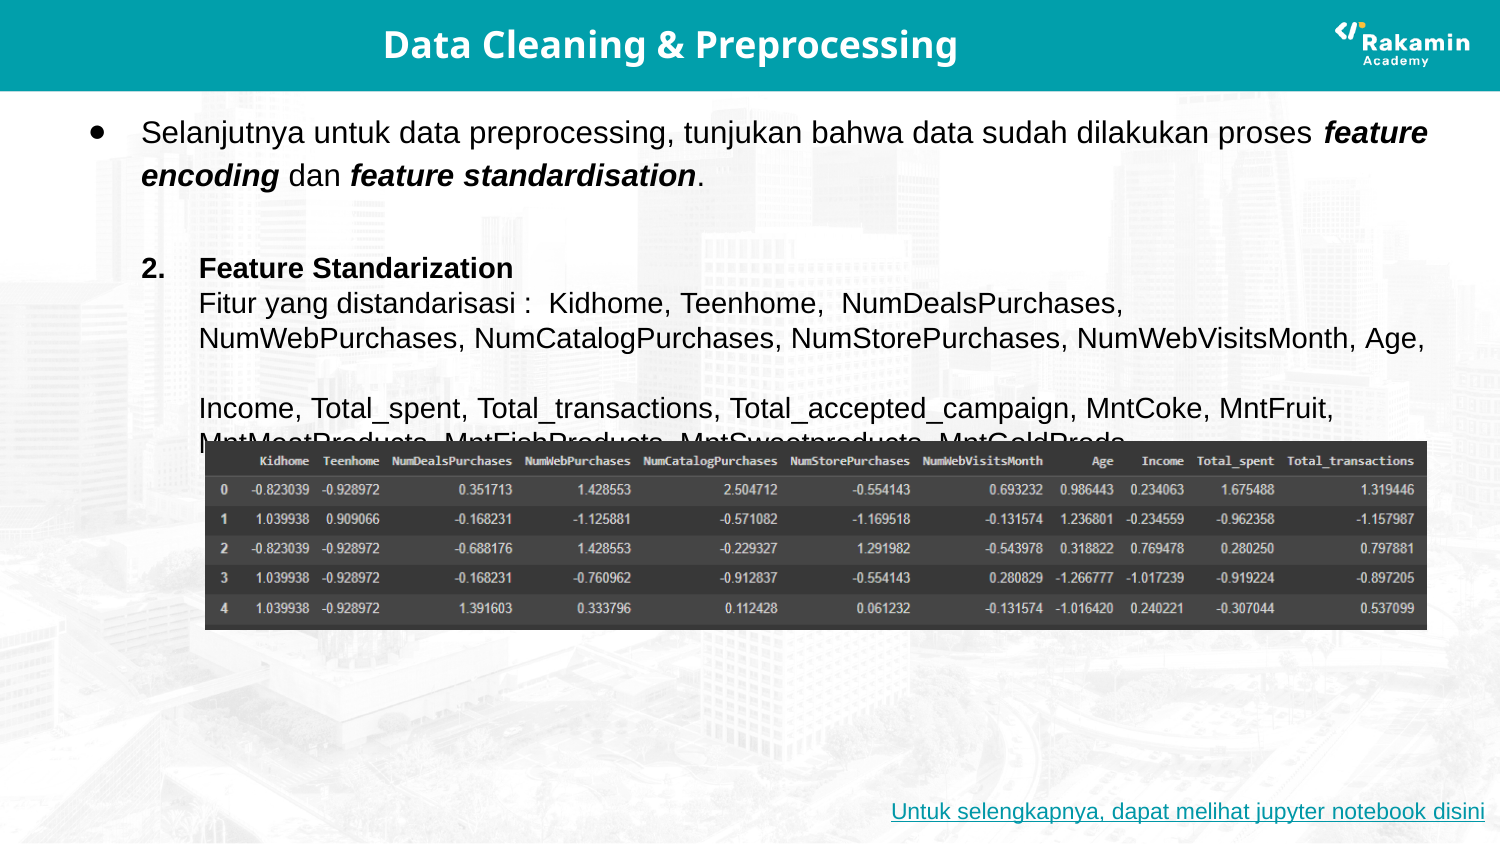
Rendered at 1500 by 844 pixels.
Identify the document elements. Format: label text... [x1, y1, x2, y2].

picture [0, 92, 1500, 844]
text_box Untuk selengkapnya, dapat melihat jupyter notebook disini [763, 782, 1500, 838]
list Selanjutnya untuk data preprocessing, tunjukan bahwa data sudah dilakukan proses feature encoding dan feature standardisation. [51, 91, 1449, 808]
title Data Cleaning & Preprocessing [0, 6, 1342, 92]
text_box 2. Feature Standarization Fitur yang distandarisasi : Kidhome, Teenhome, NumDealsPurchases, NumWebPurchases, NumCatalogPurchases, NumStorePurchases, NumWebVisitsMonth, Age, Income, Total_spent, Total_transactions, Total_accepted_campaign, MntCoke, MntFruit, MntMeatProducts, MntFishProducts, MntSweetproducts, MntGoldProds [126, 241, 1449, 467]
picture [0, 0, 1500, 782]
picture [205, 440, 1427, 630]
